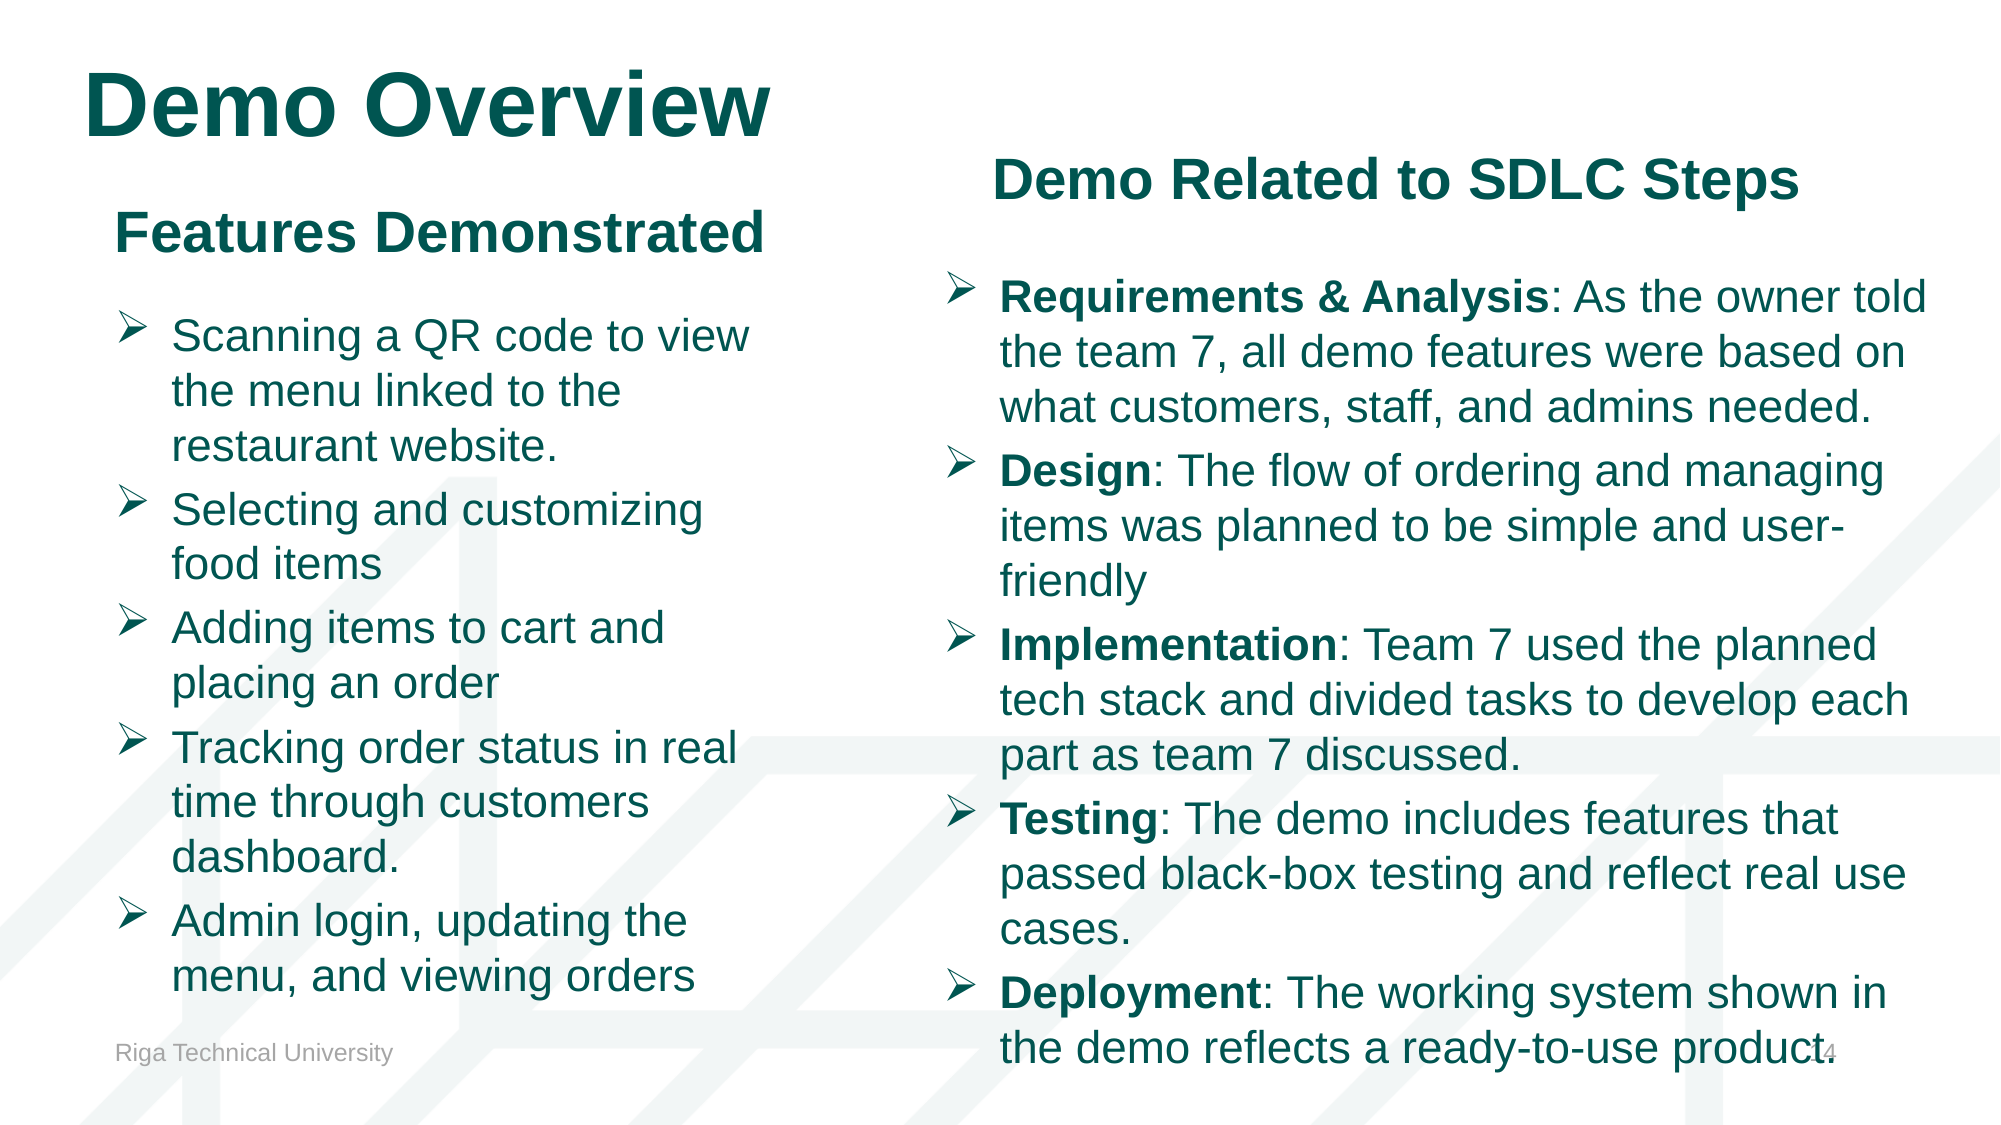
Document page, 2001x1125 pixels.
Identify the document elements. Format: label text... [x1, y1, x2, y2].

title Demo Overview [68, 36, 1869, 163]
text_box Demo Related to SDLC Steps [977, 132, 2000, 259]
text_box Requirements & Analysis: As the owner told the team 7, all demo features were based on what customers, staff, and admins needed. Design: The flow of ordering and managing items was planned to be simple and user-friendly Implementation: Team 7 used the planned tech stack and divided tasks to develop each part as team 7 discussed. Testing: The demo includes features that passed black-box testing and reflect real use cases. Deployment: The working system shown in the demo reflects a ready-to-use product. [928, 258, 1949, 1029]
text_box Features Demonstrated [99, 184, 977, 312]
list Scanning a QR code to view the menu linked to the restaurant website. Selecting and customizing food items Adding items to cart and placing an order Tracking order status in real time through customers dashboard. Admin login, updating the menu, and viewing orders [99, 297, 782, 1029]
picture [0, 0, 2000, 1125]
slide_number Riga Technical University [99, 1029, 641, 1089]
